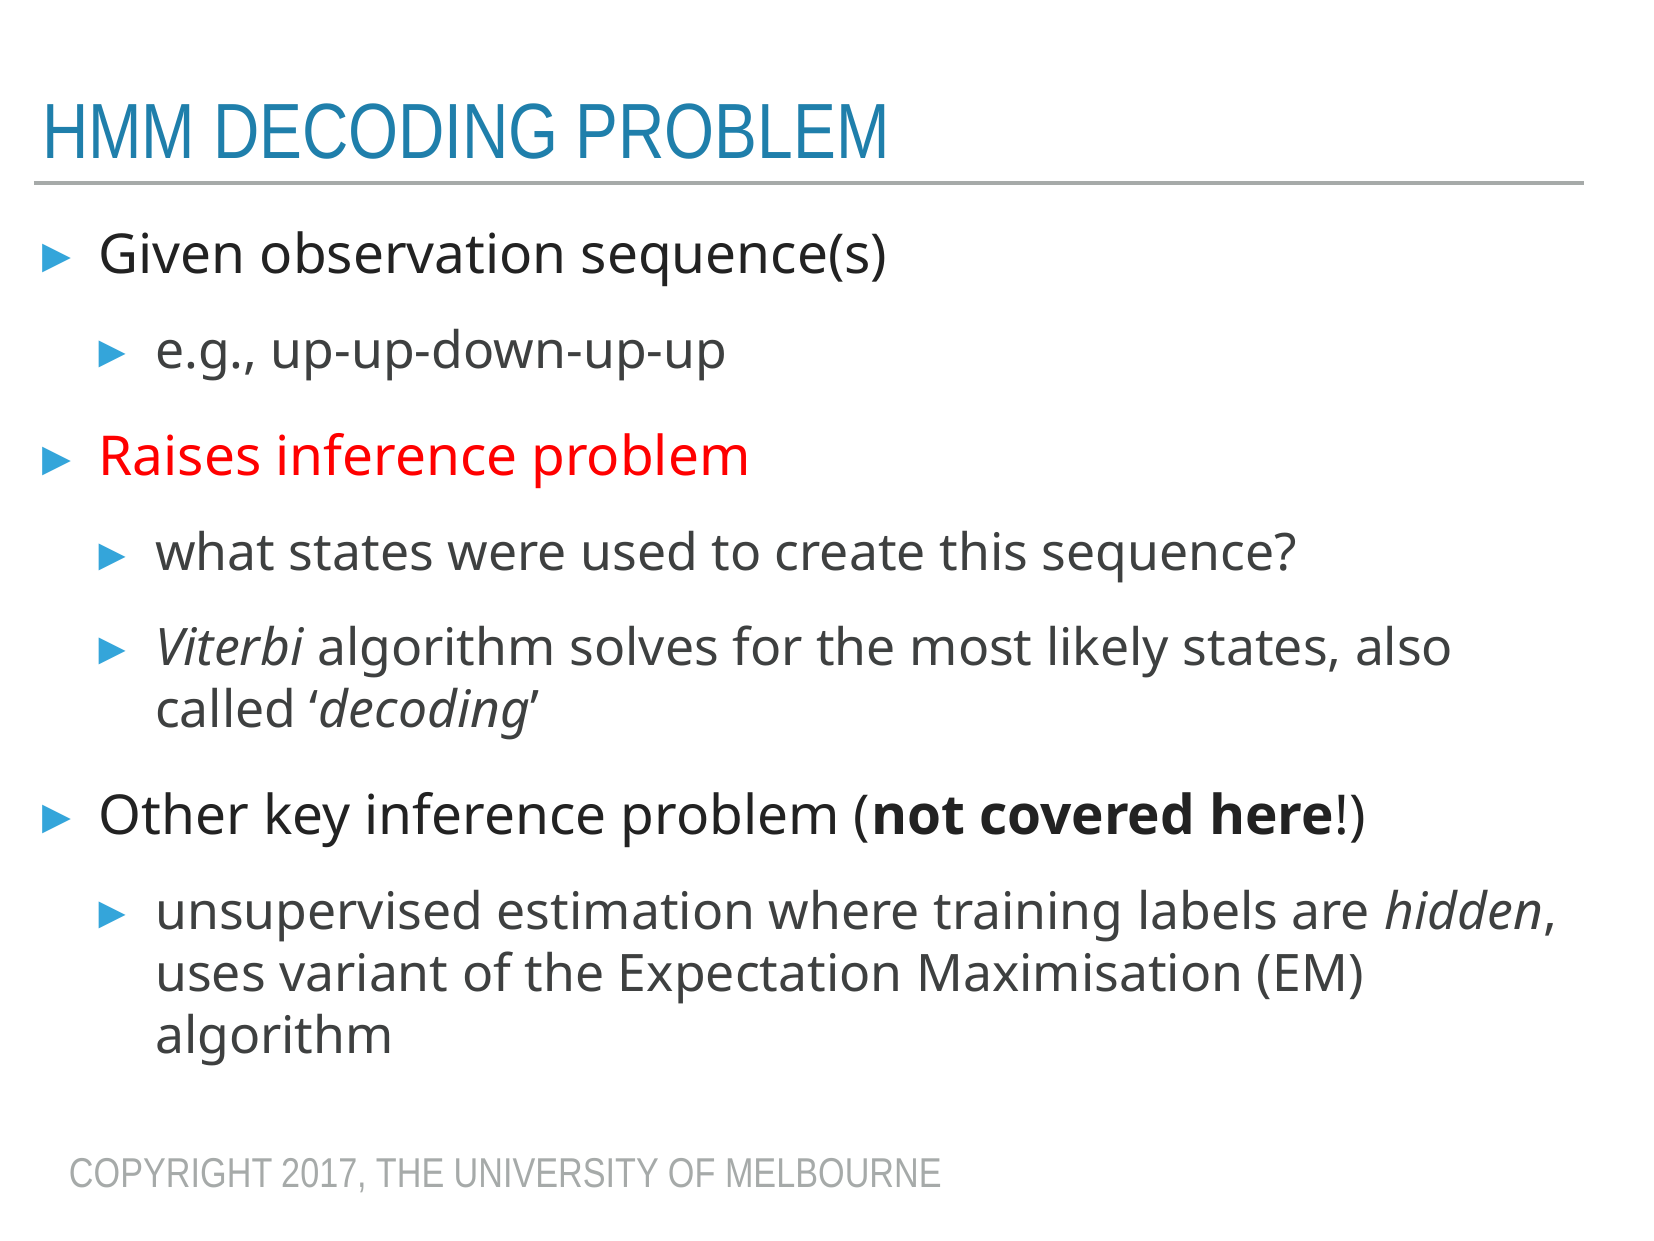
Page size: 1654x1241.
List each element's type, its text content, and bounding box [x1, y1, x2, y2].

list Given observation sequence(s) e.g., up-up-down-up-up Raises inference problem what states were used to create this sequence? Viterbi algorithm solves for the most likely states, also called ‘decoding’ Other key inference problem (not covered here!) unsupervised estimation where training labels are hidden, uses variant of the Expectation Maximisation (EM) algorithm [33, 209, 1585, 1202]
title HMM Decoding problem [33, 89, 1585, 183]
